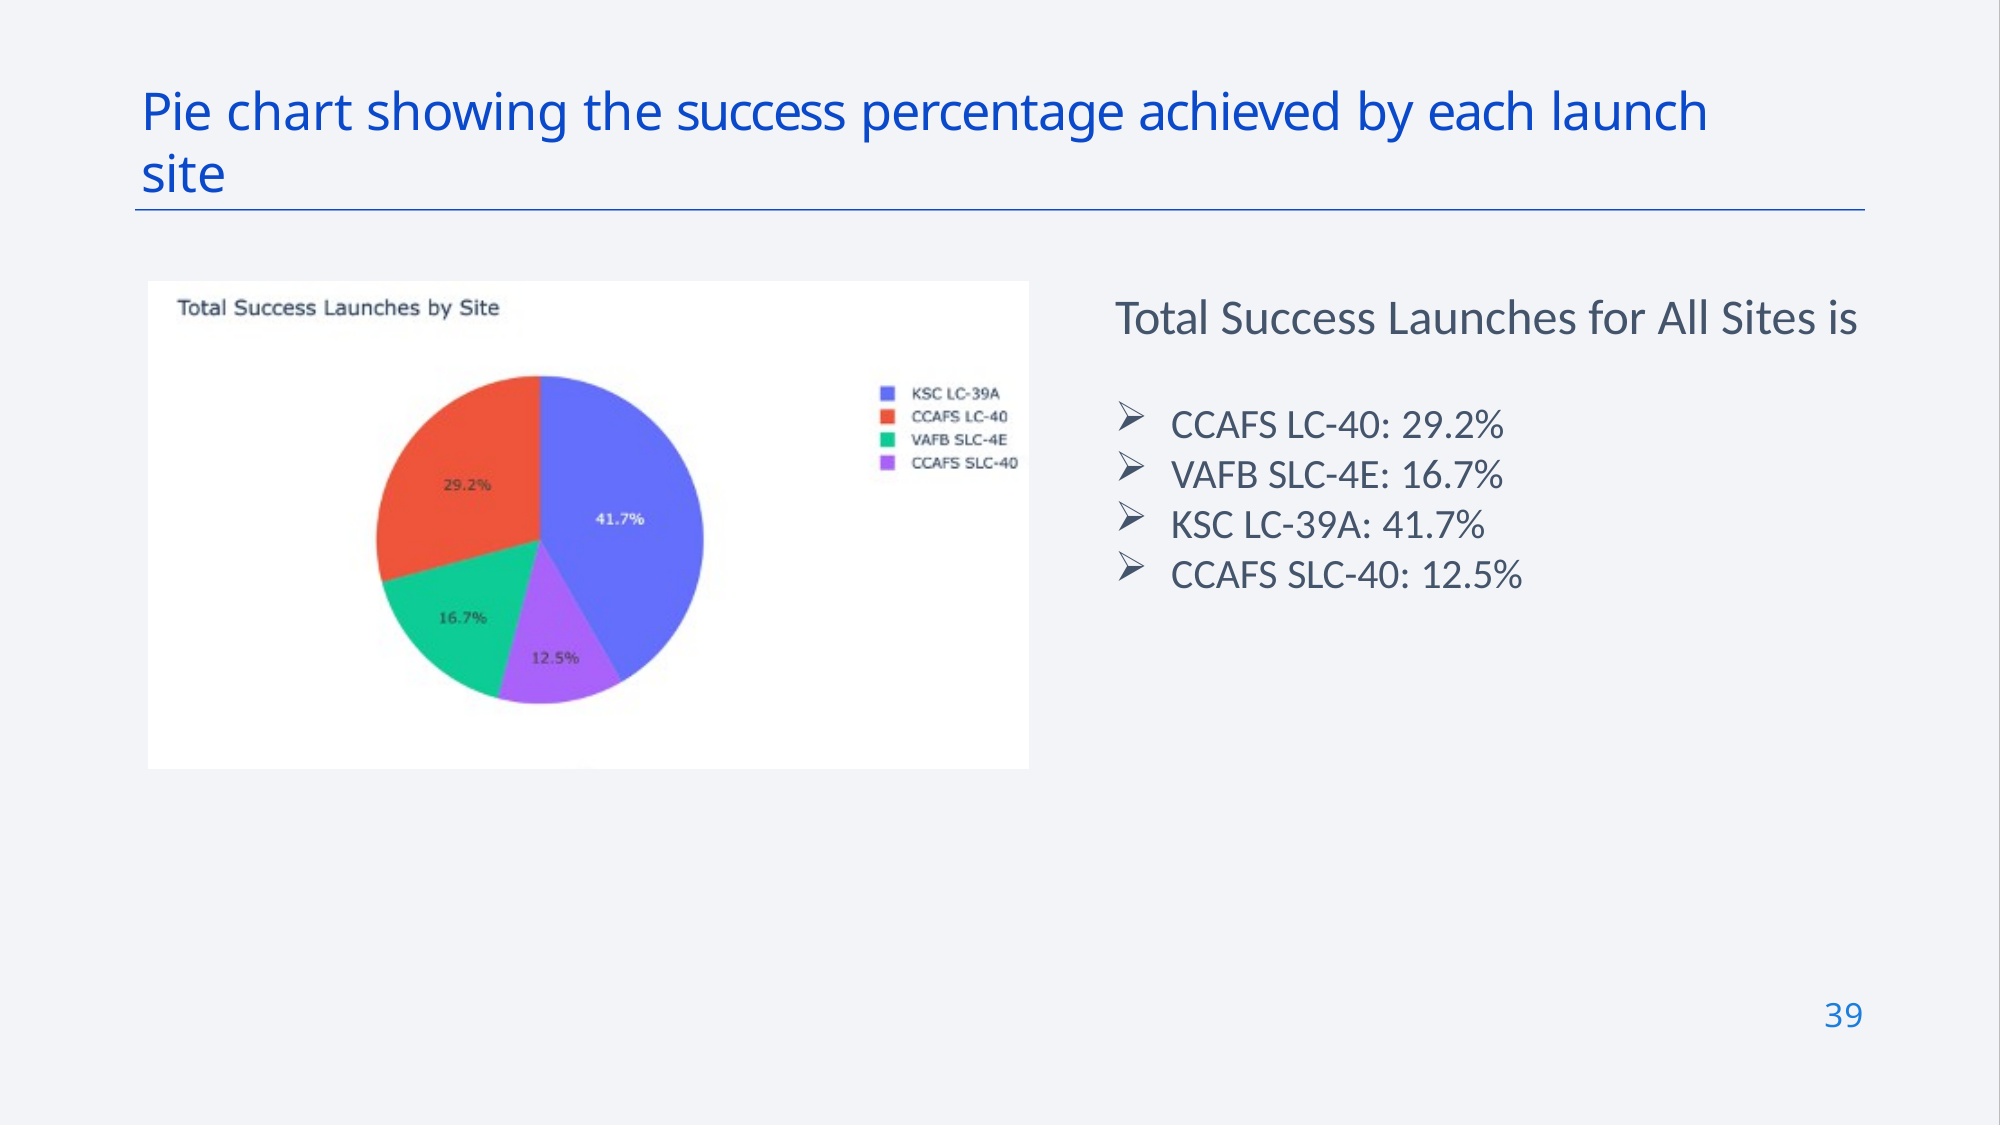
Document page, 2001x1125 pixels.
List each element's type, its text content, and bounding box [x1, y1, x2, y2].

picture [0, 0, 2000, 1125]
title Pie chart showing the success percentage achieved by each launch site [92, 64, 1786, 267]
text_box Total Success Launches for All Sites is CCAFS LC-40: 29.2% VAFB SLC-4E: 16.7% KSC LC-39A: 41.7% CCAFS SLC-40: 12.5% [1113, 282, 1864, 597]
slide_number 39 [1818, 1000, 1873, 1125]
